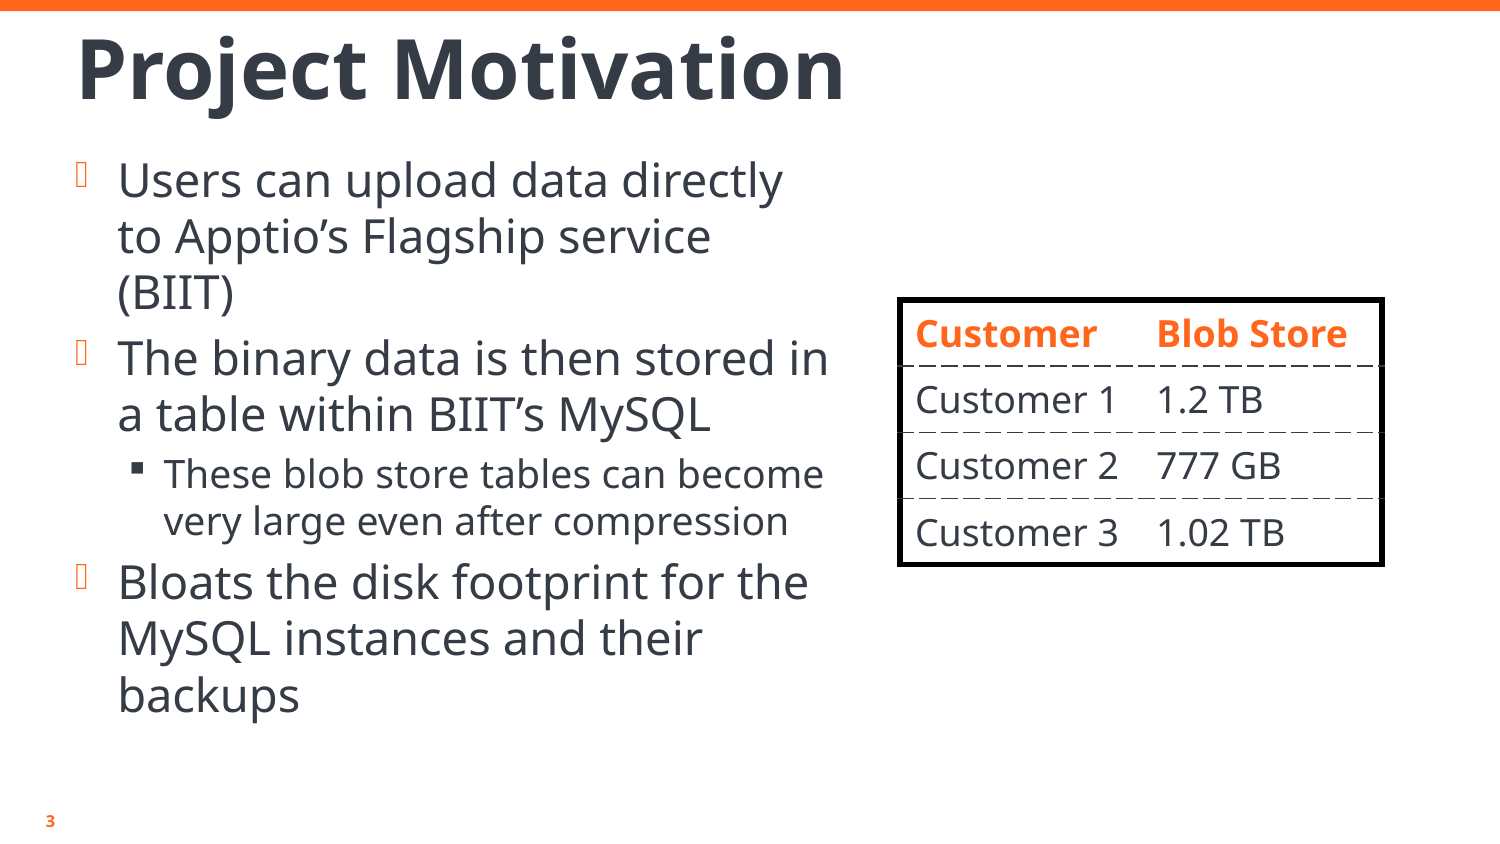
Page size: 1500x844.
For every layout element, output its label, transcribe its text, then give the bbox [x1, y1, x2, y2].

table_cell 777 GB [1141, 432, 1379, 498]
table_cell Customer 2 [903, 432, 1141, 498]
table_header Blob Store [1141, 303, 1379, 366]
table_cell Customer 3 [903, 498, 1141, 562]
list Users can upload data directly to Apptio’s Flagship service (BIIT) The binary data is then stored in a table within BIIT’s MySQL These blob store tables can become very large even after compression Bloats the disk footprint for the MySQL instances and their backups [75, 150, 838, 760]
table_cell 1.2 TB [1141, 366, 1379, 432]
title Project Motivation [75, 1, 1425, 150]
table_header Customer [903, 303, 1141, 366]
table_cell 1.02 TB [1141, 498, 1379, 562]
table_cell Customer 1 [903, 366, 1141, 432]
